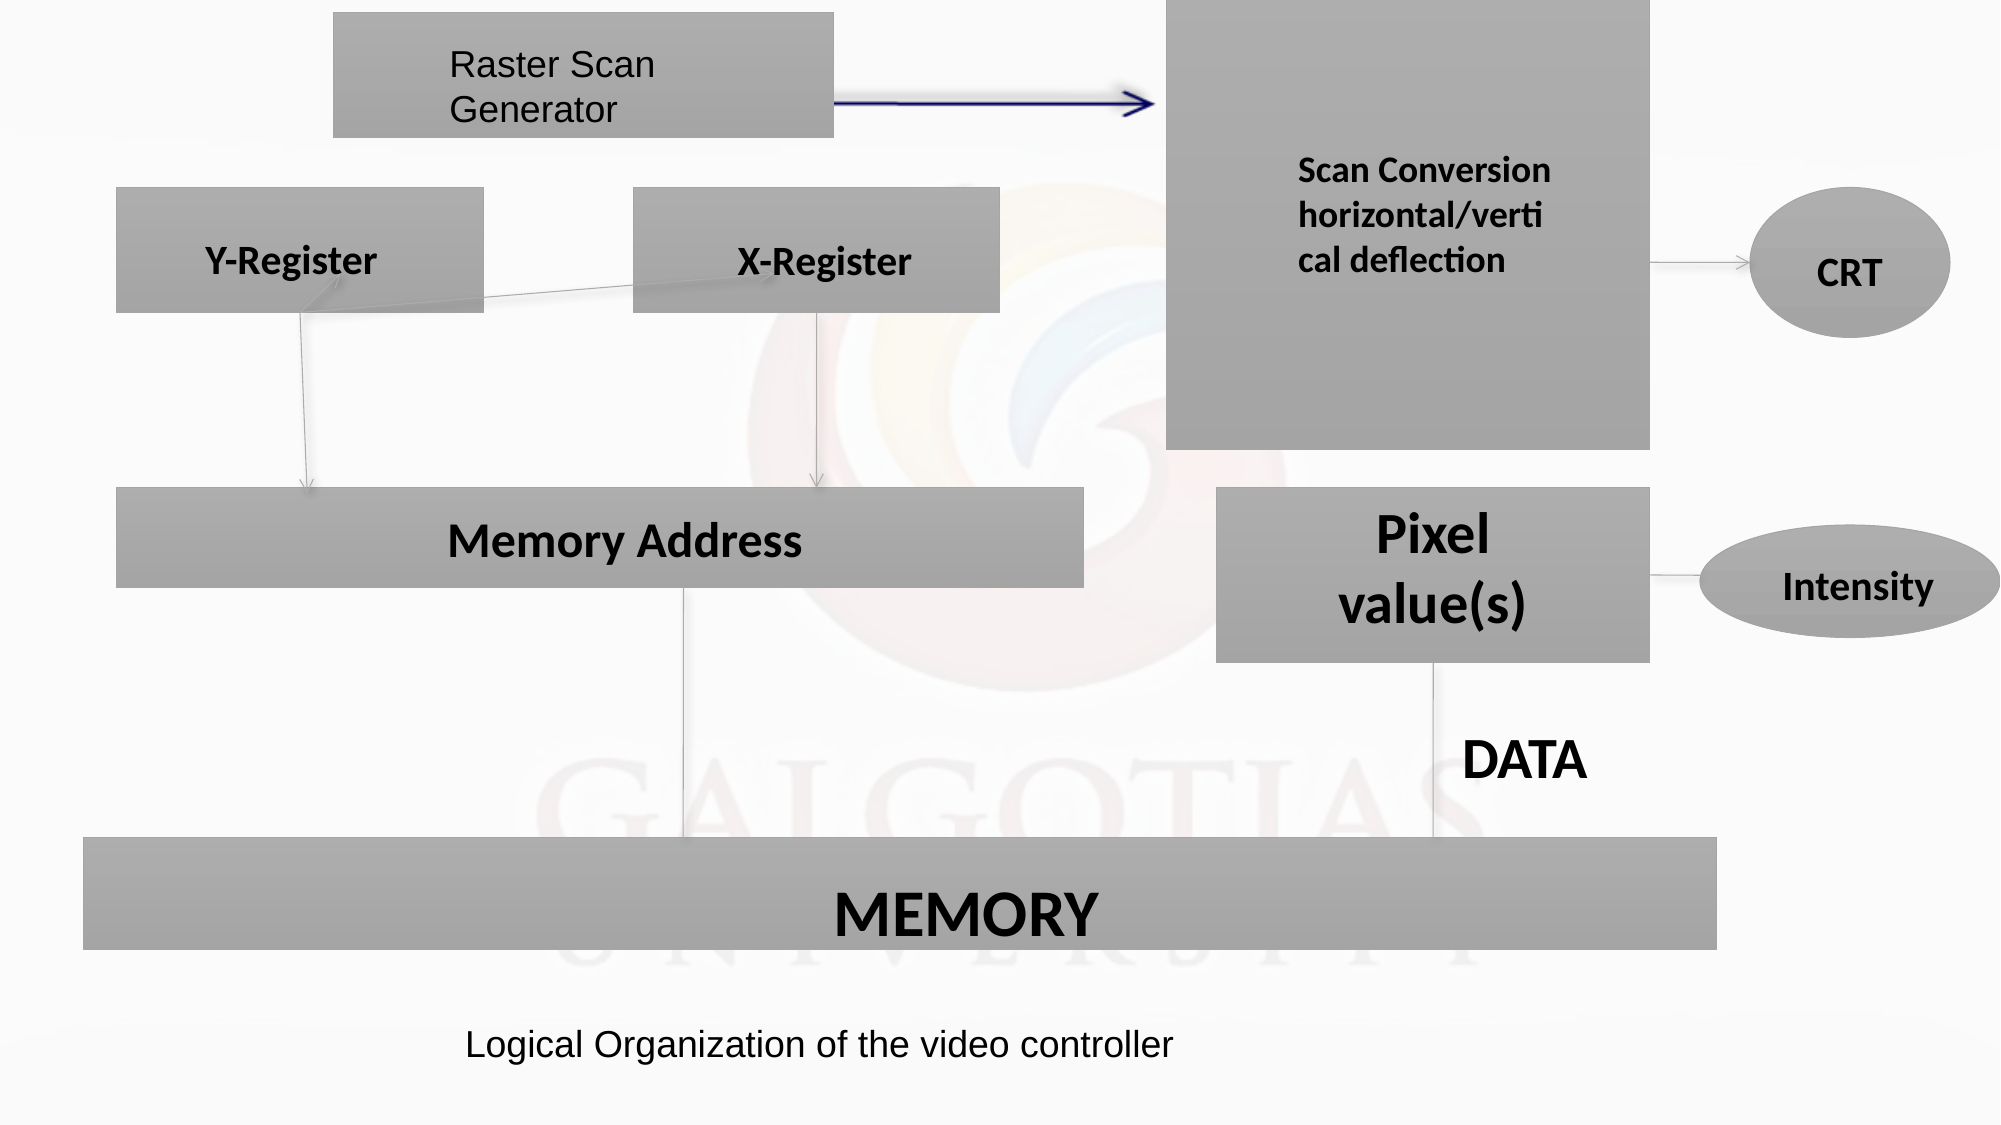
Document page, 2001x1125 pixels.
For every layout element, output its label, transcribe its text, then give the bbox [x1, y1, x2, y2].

text_box [333, 12, 834, 138]
text_box [116, 487, 1084, 588]
text_box Y-Register [149, 224, 434, 290]
text_box [1166, 0, 1650, 450]
text_box [1699, 555, 1716, 608]
text_box DATA [1383, 712, 1667, 798]
text_box Raster Scan Generator [434, 32, 681, 137]
text_box X-Register [683, 226, 967, 292]
text_box [1216, 487, 1650, 663]
text_box [1732, 617, 1967, 639]
text_box MEMORY [299, 862, 1634, 958]
text_box [116, 187, 484, 313]
text_box Memory Address [350, 499, 900, 575]
text_box Scan Conversion horizontal/vertical deflection [1283, 137, 1567, 288]
text_box Pixel value(s) [1266, 487, 1600, 643]
picture [783, 62, 1194, 133]
text_box [1722, 524, 1978, 551]
text_box [633, 187, 1000, 313]
text_box Intensity [1716, 551, 2000, 617]
text_box [1749, 186, 1951, 338]
text_box CRT [1783, 237, 1917, 303]
text_box Logical Organization of the video controller [450, 1012, 1189, 1073]
text_box [83, 837, 1717, 950]
